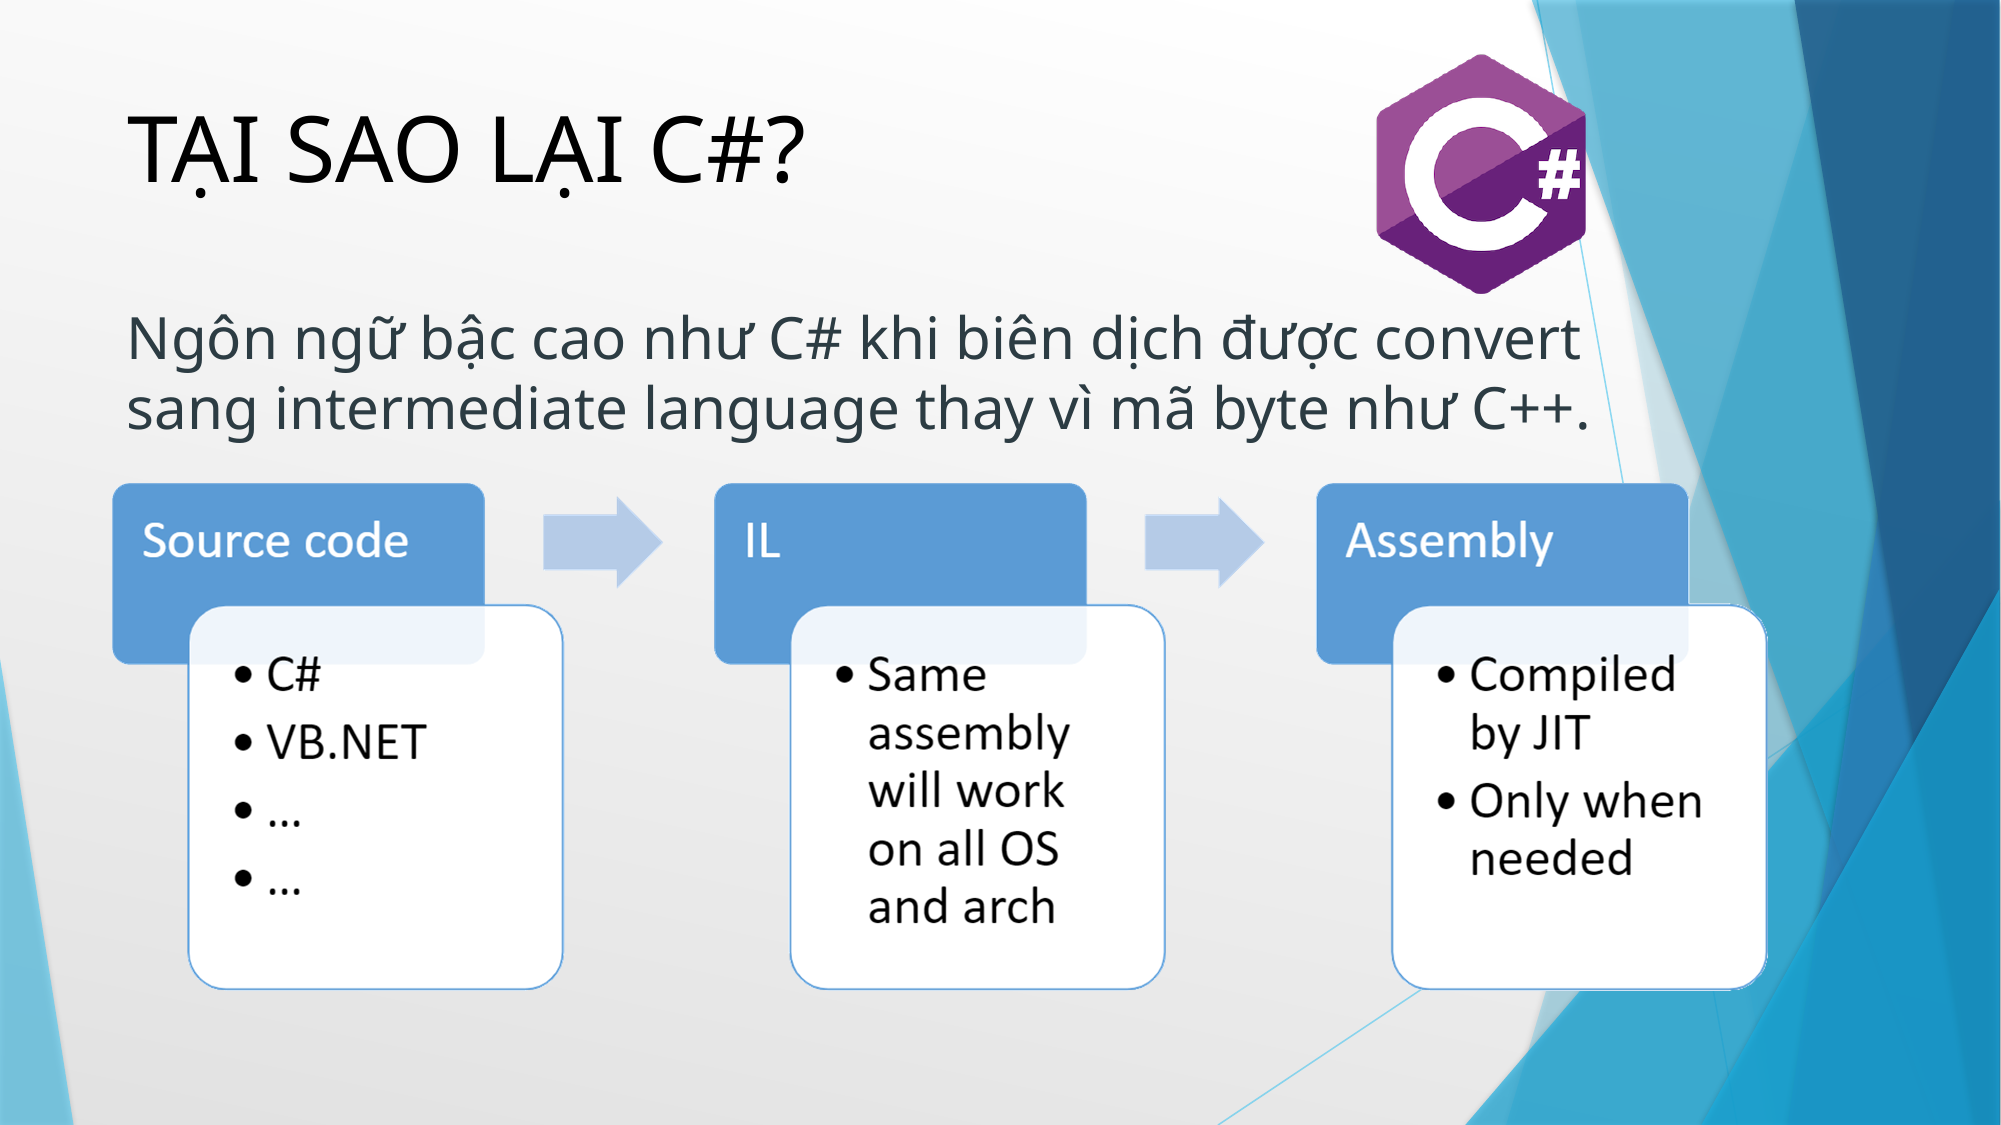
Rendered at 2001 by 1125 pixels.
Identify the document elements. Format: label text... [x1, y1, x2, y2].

text_box Ngôn ngữ bậc cao như C# khi biên dịch được convert sang intermediate language thay vì mã byte như C++. [112, 293, 1694, 449]
picture [1357, 50, 1606, 299]
picture [111, 482, 1768, 992]
list TẠI SAO LẠI C#? [112, 83, 1352, 293]
